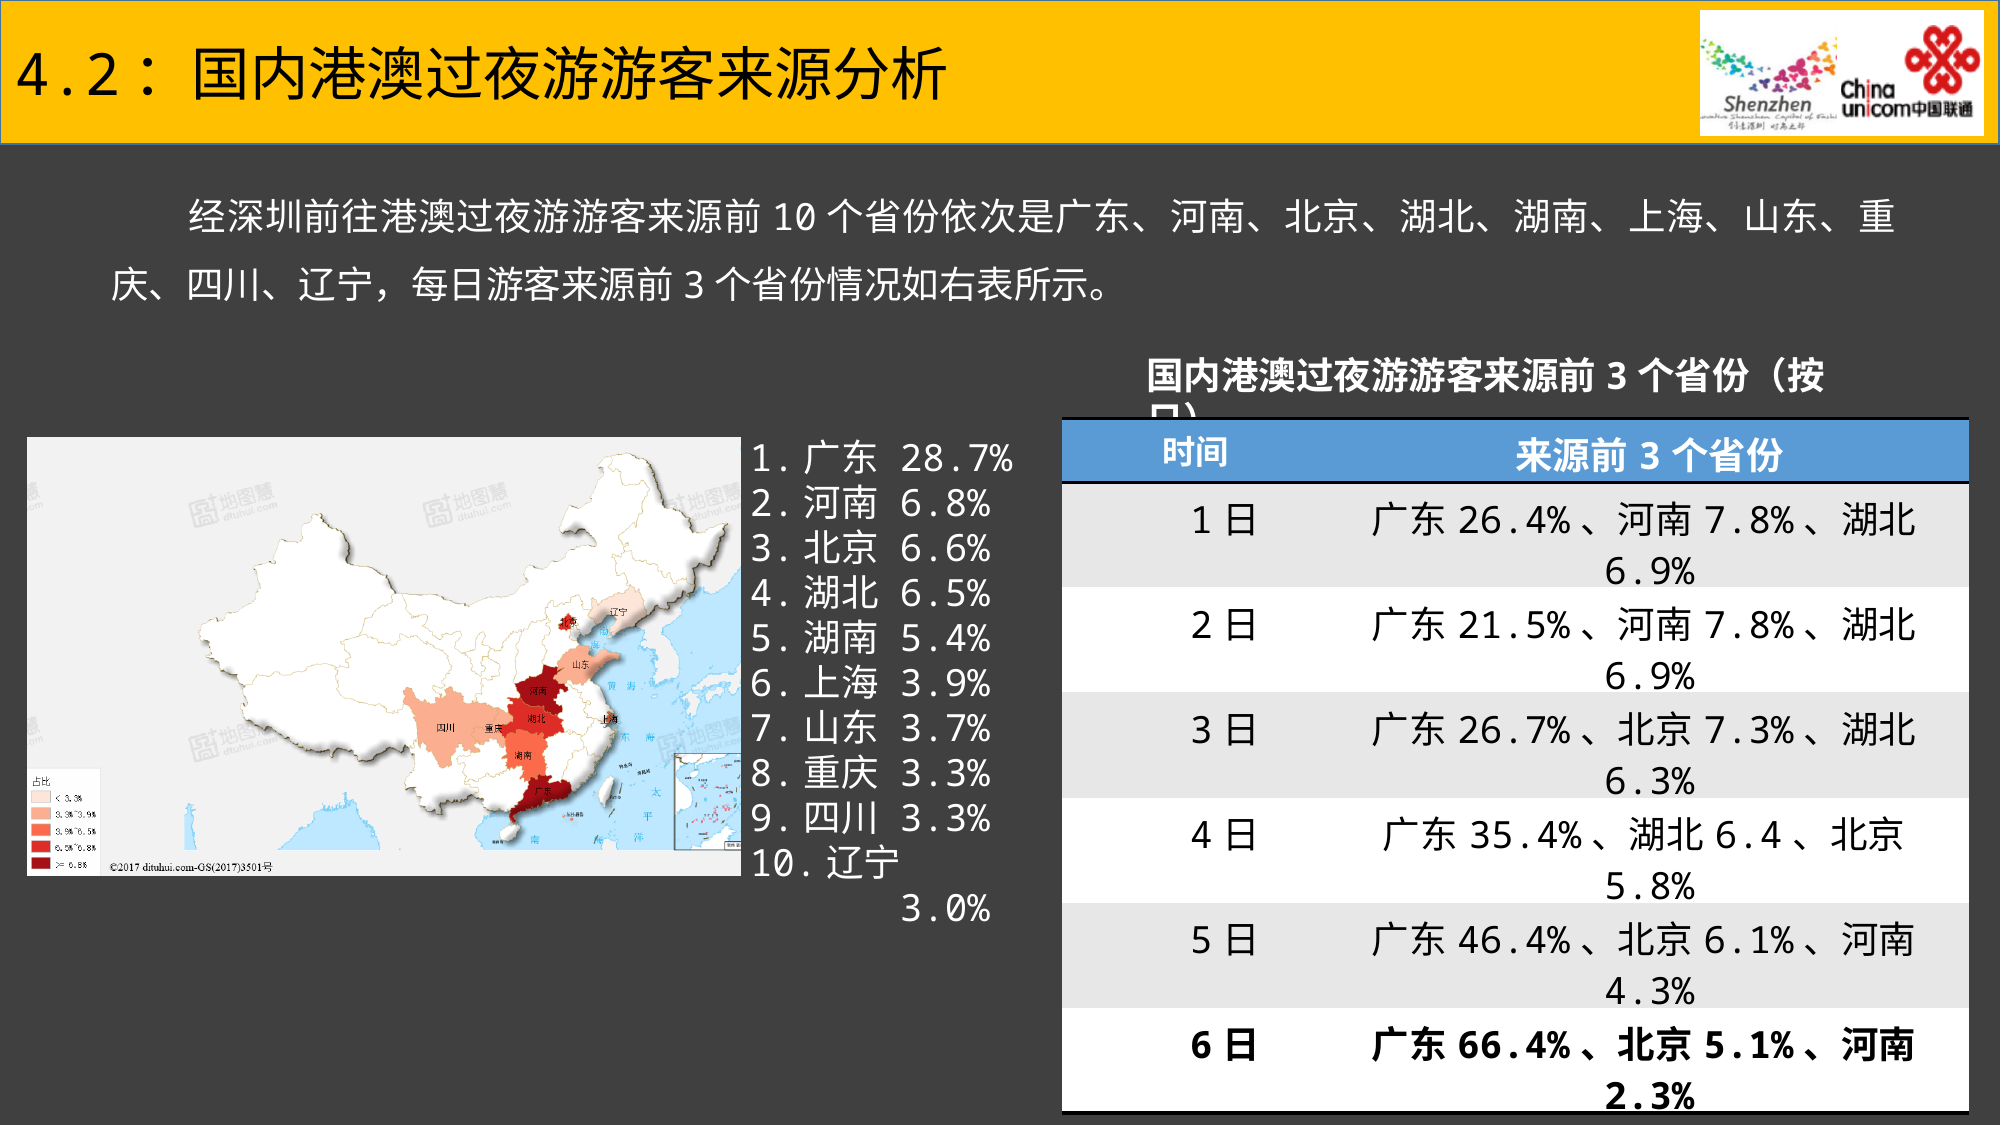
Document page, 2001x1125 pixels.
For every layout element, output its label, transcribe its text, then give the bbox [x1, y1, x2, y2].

table_cell 广东66.4%、北京5.1%、河南2.3% [1329, 1008, 1969, 1111]
picture [27, 437, 741, 876]
table_cell 广东26.4%、河南7.8%、湖北6.9% [1329, 484, 1969, 587]
table_cell 2日 [1062, 587, 1329, 692]
table_cell 4日 [1062, 798, 1329, 903]
table_cell 1日 [1062, 484, 1329, 587]
table_header 来源前3个省份 [1329, 420, 1969, 481]
text_box 经深圳前往港澳过夜游游客来源前10个省份依次是广东、河南、北京、湖北、湖南、上海、山东、重庆、四川、辽宁，每日游客来源前3个省份情况如右表所示。 [96, 123, 1911, 381]
table_cell 广东35.4%、湖北6.4、北京5.8% [1329, 798, 1969, 903]
table_cell 3日 [1062, 692, 1329, 798]
table_cell 广东46.4%、北京6.1%、河南4.3% [1329, 903, 1969, 1008]
table_cell 6日 [1062, 1008, 1329, 1111]
text_box 4.2：国内港澳过夜游游客来源分析 [0, 0, 2000, 145]
table_header 时间 [1062, 420, 1329, 481]
text_box 1.广东 28.7% 2.河南 6.8% 3.北京 6.6% 4.湖北 6.5% 5.湖南 5.4% 6.上海 3.9% 7.山东 3.7% 8.重庆 3.3% 9.四川 3.3% 10.辽宁 3.0% [735, 426, 1036, 937]
picture [1700, 10, 1984, 136]
text_box 国内港澳过夜游游客来源前3个省份（按日） [1131, 344, 1911, 417]
table_cell 广东26.7%、北京7.3%、湖北6.3% [1329, 692, 1969, 798]
table_cell 5日 [1062, 903, 1329, 1008]
table_cell 广东21.5%、河南7.8%、湖北6.9% [1329, 587, 1969, 692]
